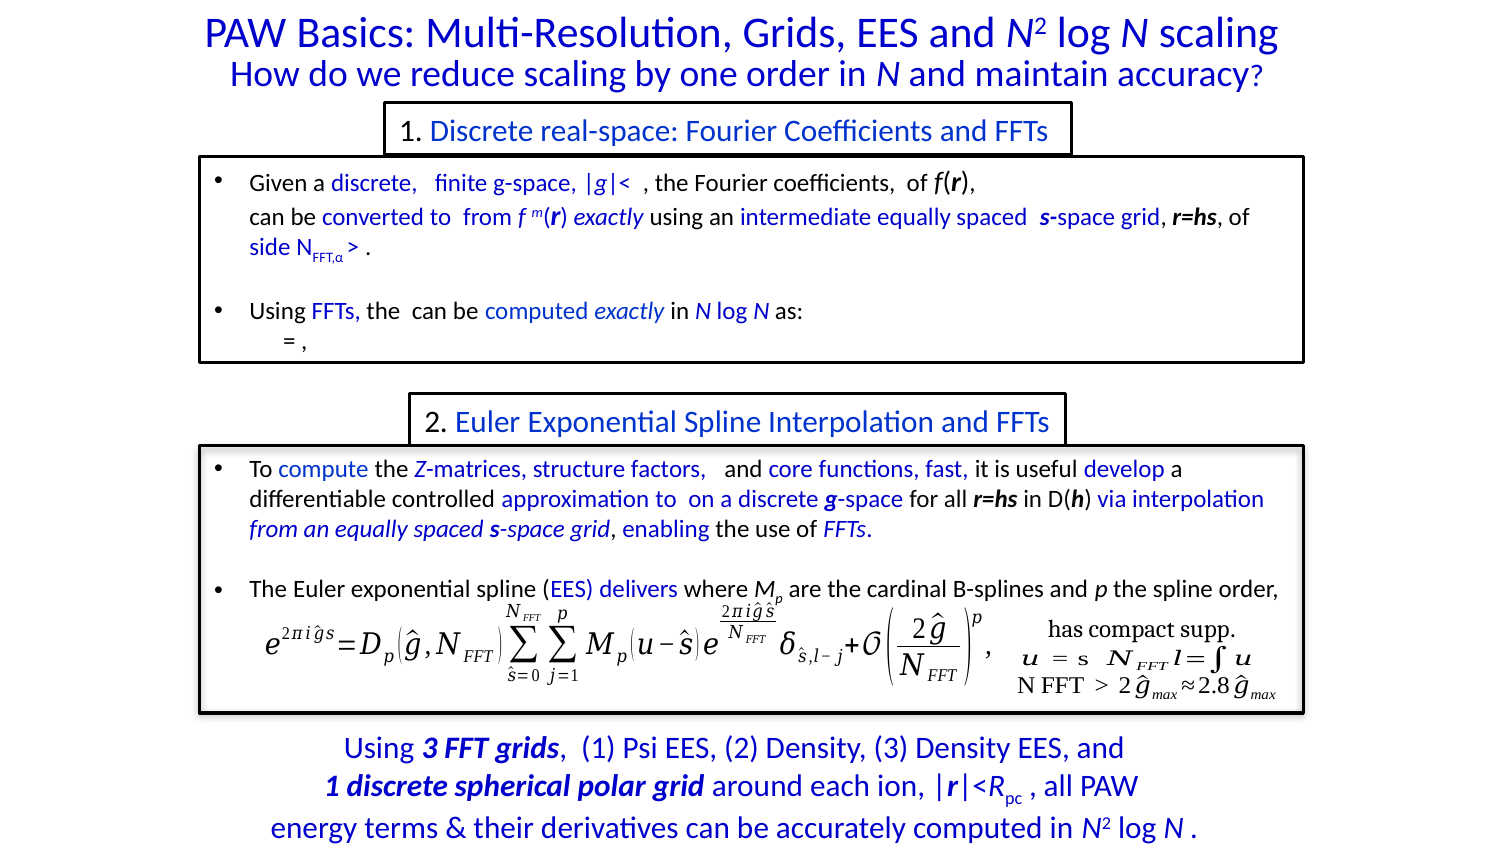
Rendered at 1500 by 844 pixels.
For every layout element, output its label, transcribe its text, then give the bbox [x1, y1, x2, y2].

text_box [199, 102, 1304, 380]
text_box Using 3 FFT grids, (1) Psi EES, (2) Density, (3) Density EES, and 1 discrete spherical polar grid around each ion, |r|<Rpc , all PAW energy terms & their derivatives can be accurately computed in N2 log N . [255, 724, 1214, 844]
text_box PAW Basics: Multi-Resolution, Grids, EES and N2 log N scaling [170, 0, 1313, 64]
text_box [199, 393, 1304, 714]
text_box How do we reduce scaling by one order in N and maintain accuracy? [215, 41, 1279, 101]
